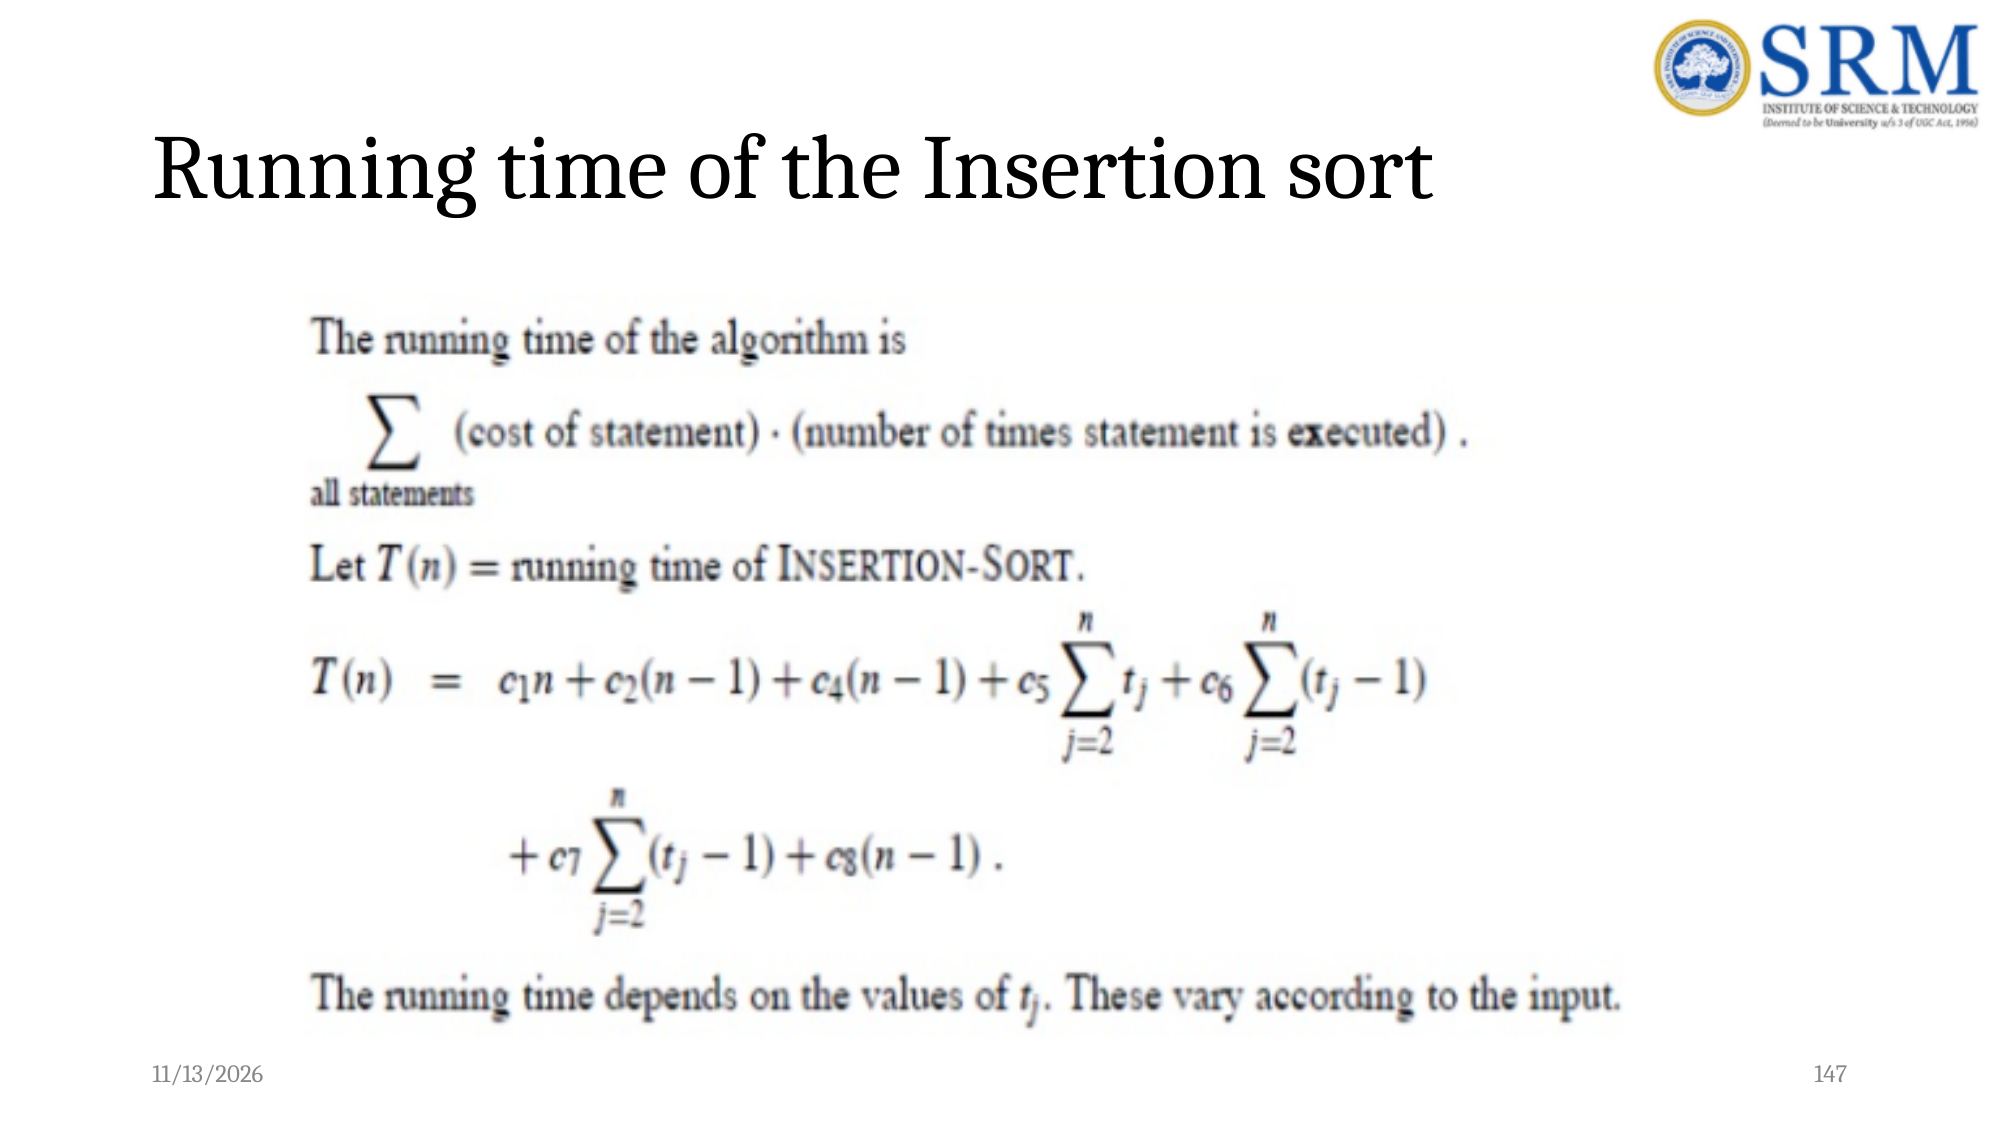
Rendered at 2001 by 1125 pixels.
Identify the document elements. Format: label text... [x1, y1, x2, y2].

title Running time of the Insertion sort [137, 59, 1863, 278]
picture [1651, 0, 2000, 151]
picture [274, 287, 1688, 1091]
slide_number 147 [1412, 1042, 1863, 1103]
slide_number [137, 1042, 588, 1103]
